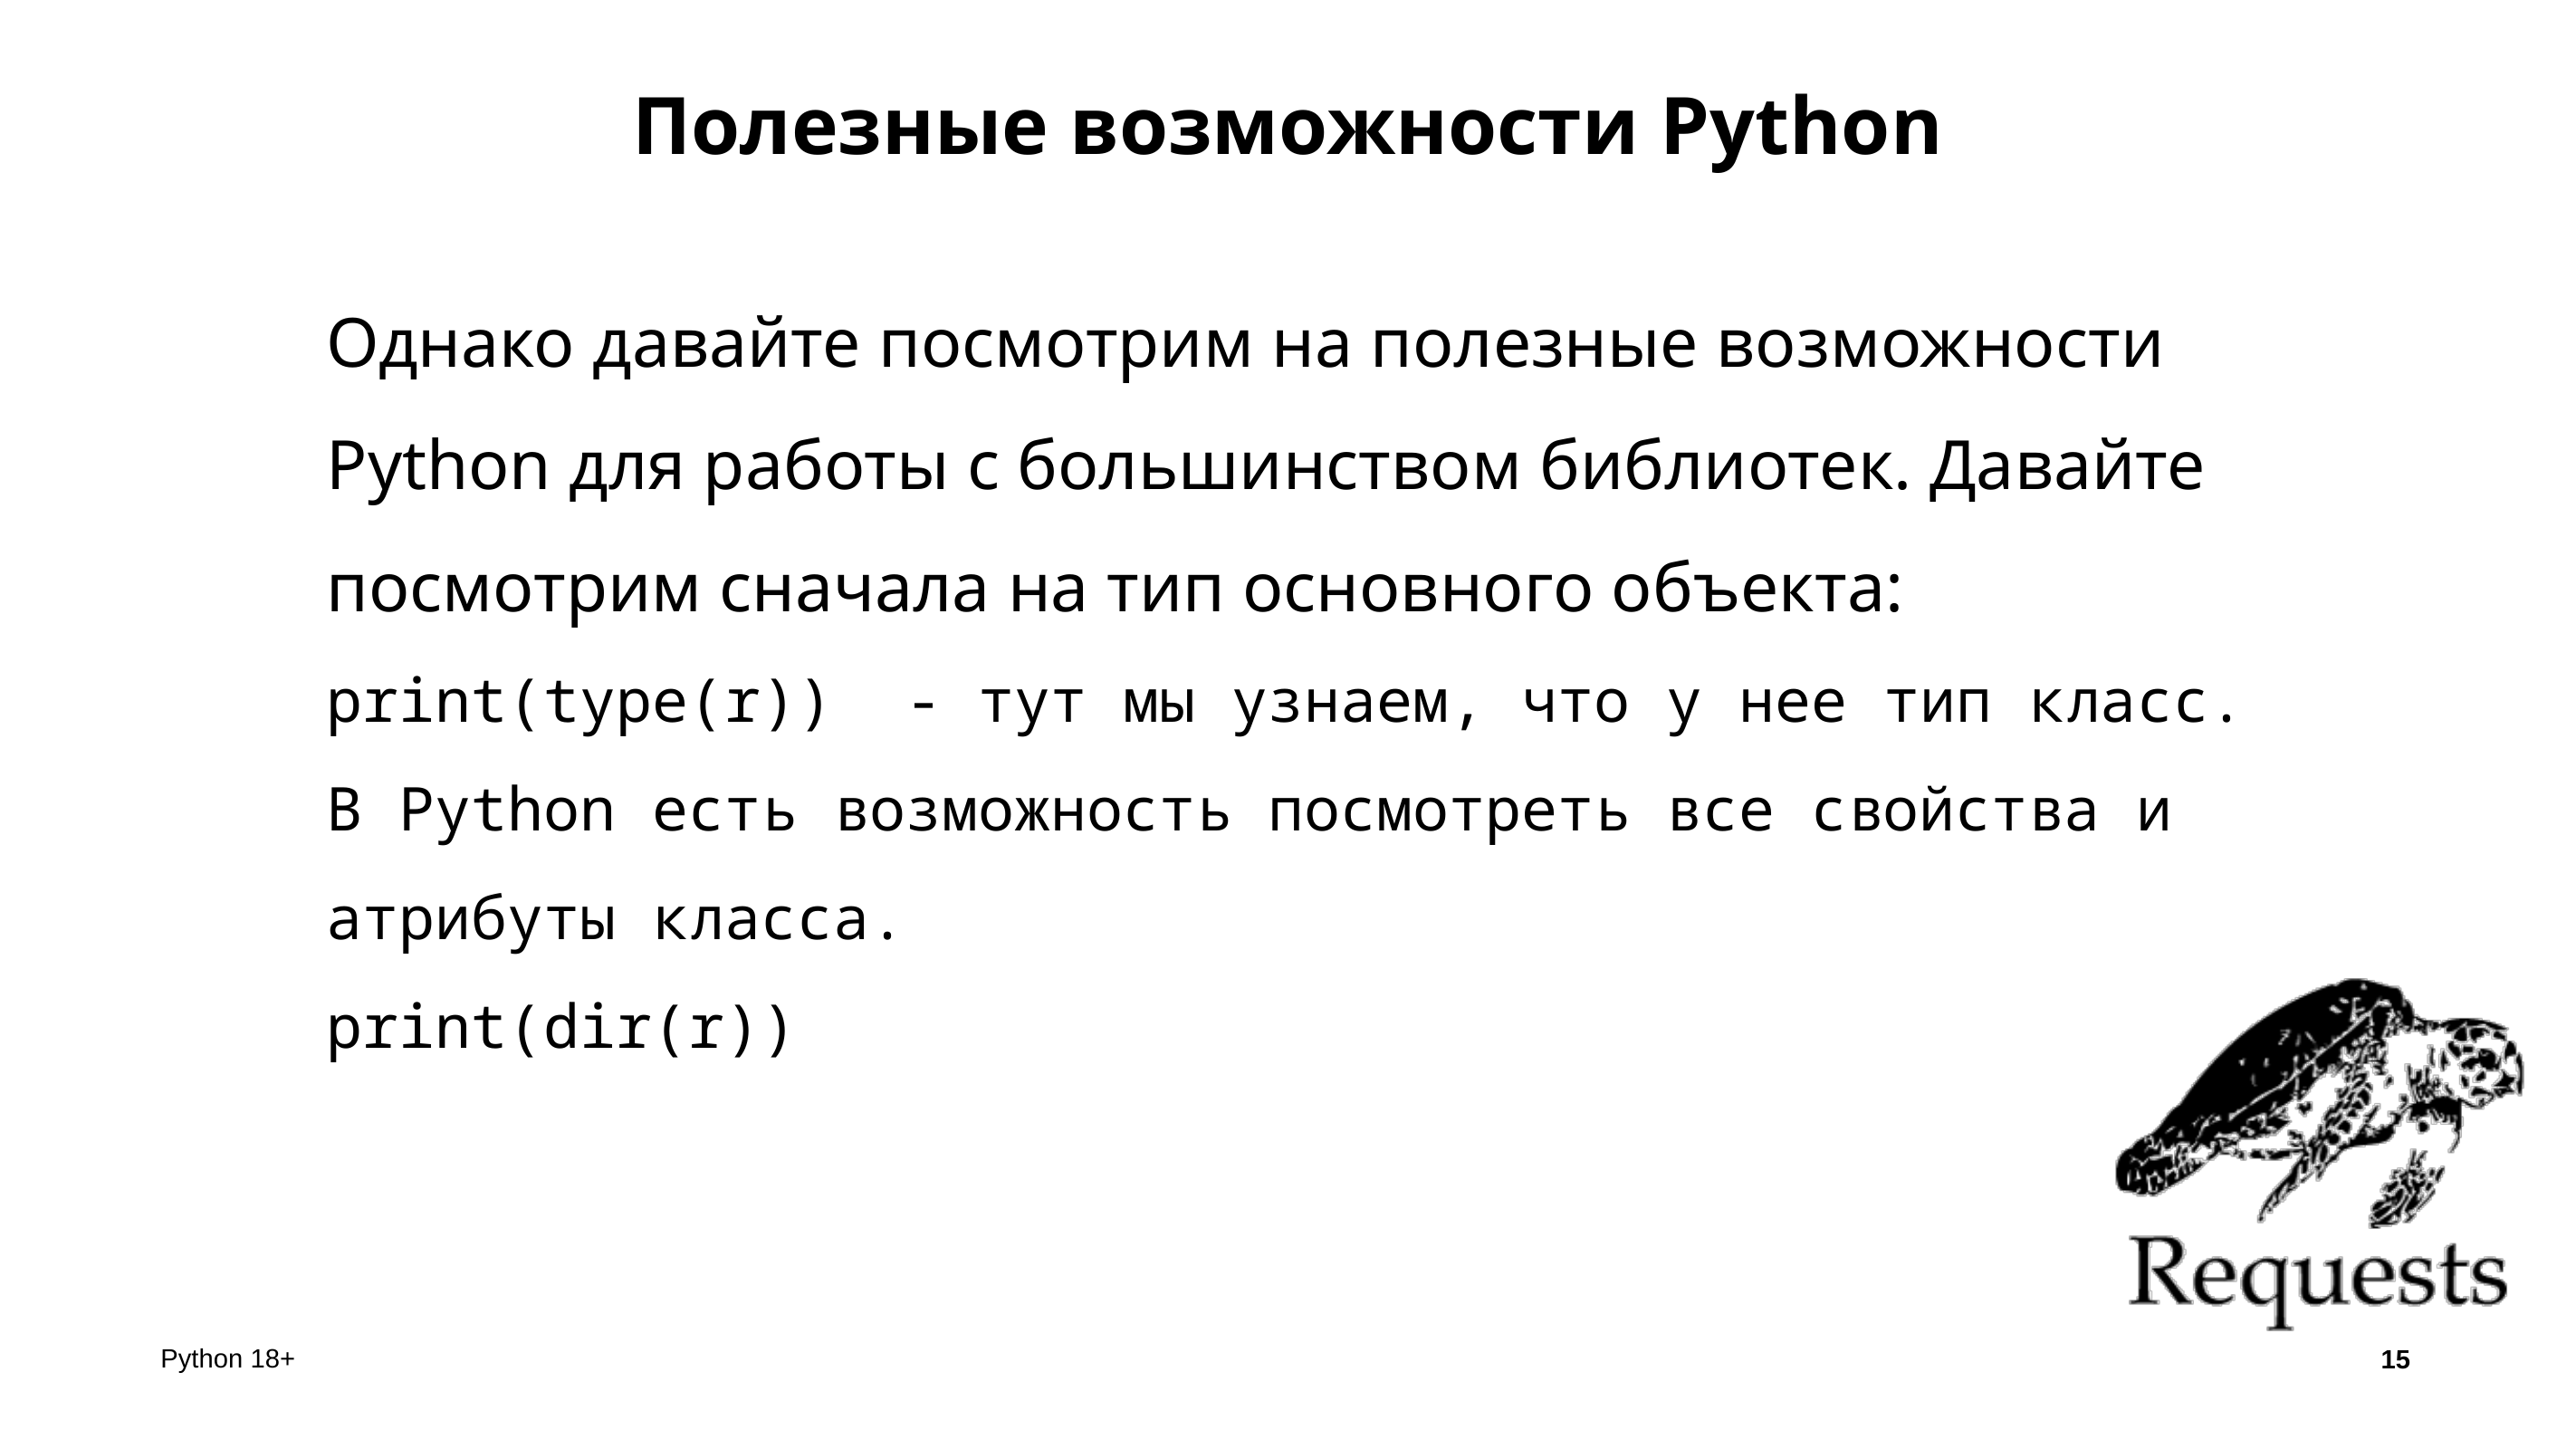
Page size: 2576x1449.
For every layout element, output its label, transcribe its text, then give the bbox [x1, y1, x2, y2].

title Полезные возможности Python [160, 70, 2415, 236]
slide_number 15 [2279, 1342, 2416, 1383]
text_box Однако давайте посмотрим на полезные возможности Python для работы с большинством библиотек. Давайте посмотрим сначала на тип основного объекта: print(type(r)) - тут мы узнаем, что у нее тип класс. В Python есть возможность посмотреть все свойства и атрибуты класса. print(dir(r)) [326, 243, 2280, 1077]
footer Python 18+ [160, 1334, 2030, 1383]
picture [2104, 956, 2529, 1335]
